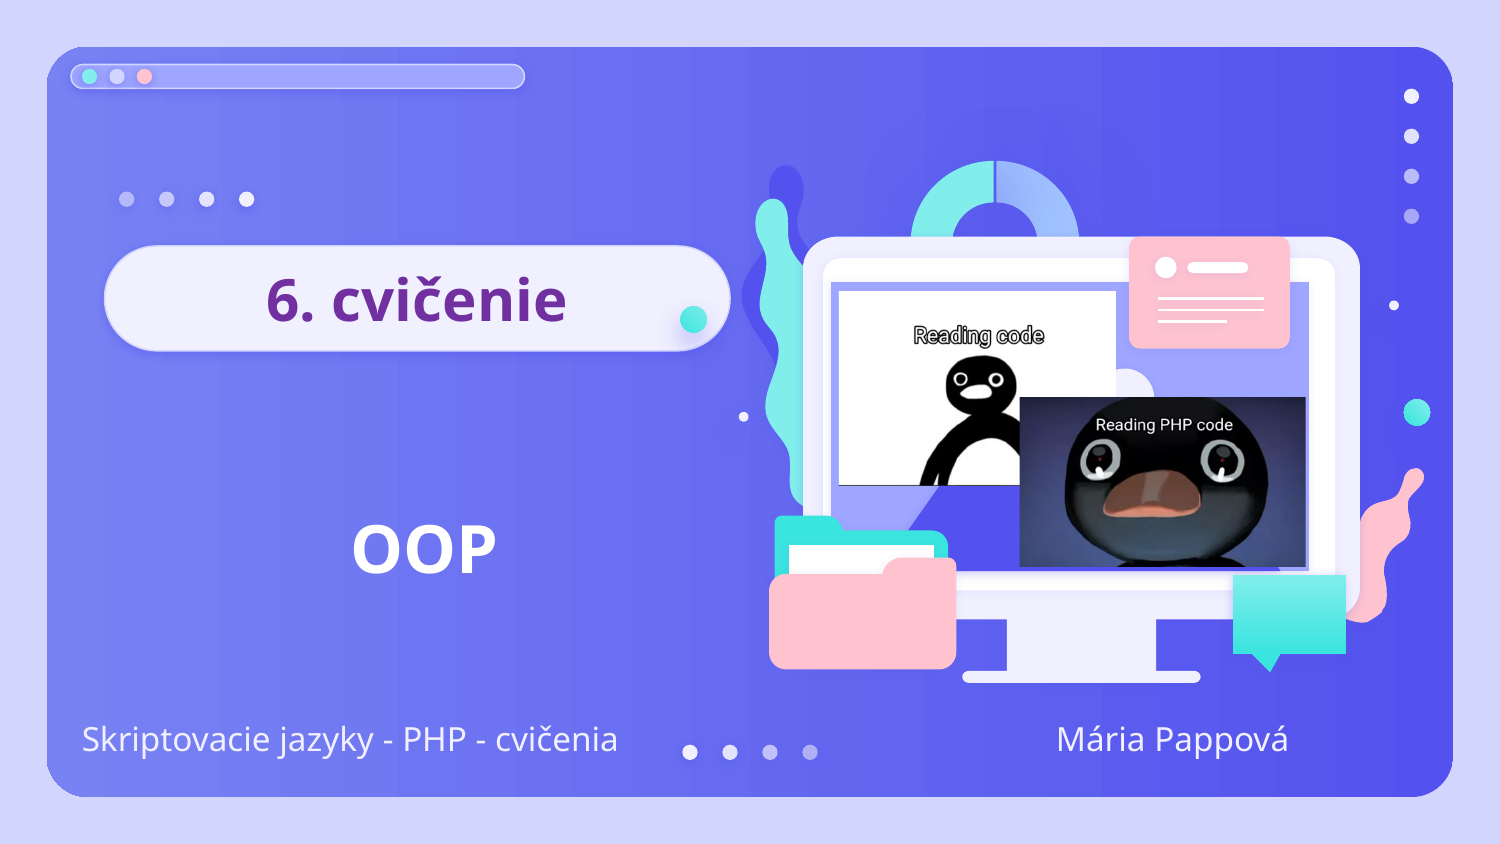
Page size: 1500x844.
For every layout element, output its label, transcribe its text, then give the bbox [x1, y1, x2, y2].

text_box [692, 160, 1432, 684]
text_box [118, 191, 255, 208]
subtitle Skriptovacie jazyky - PHP - cvičenia [66, 703, 706, 782]
text_box Mária Pappová [853, 702, 1492, 781]
title OOP [105, 380, 744, 702]
text_box 6. cvičenie [104, 245, 687, 351]
picture [838, 289, 1306, 568]
